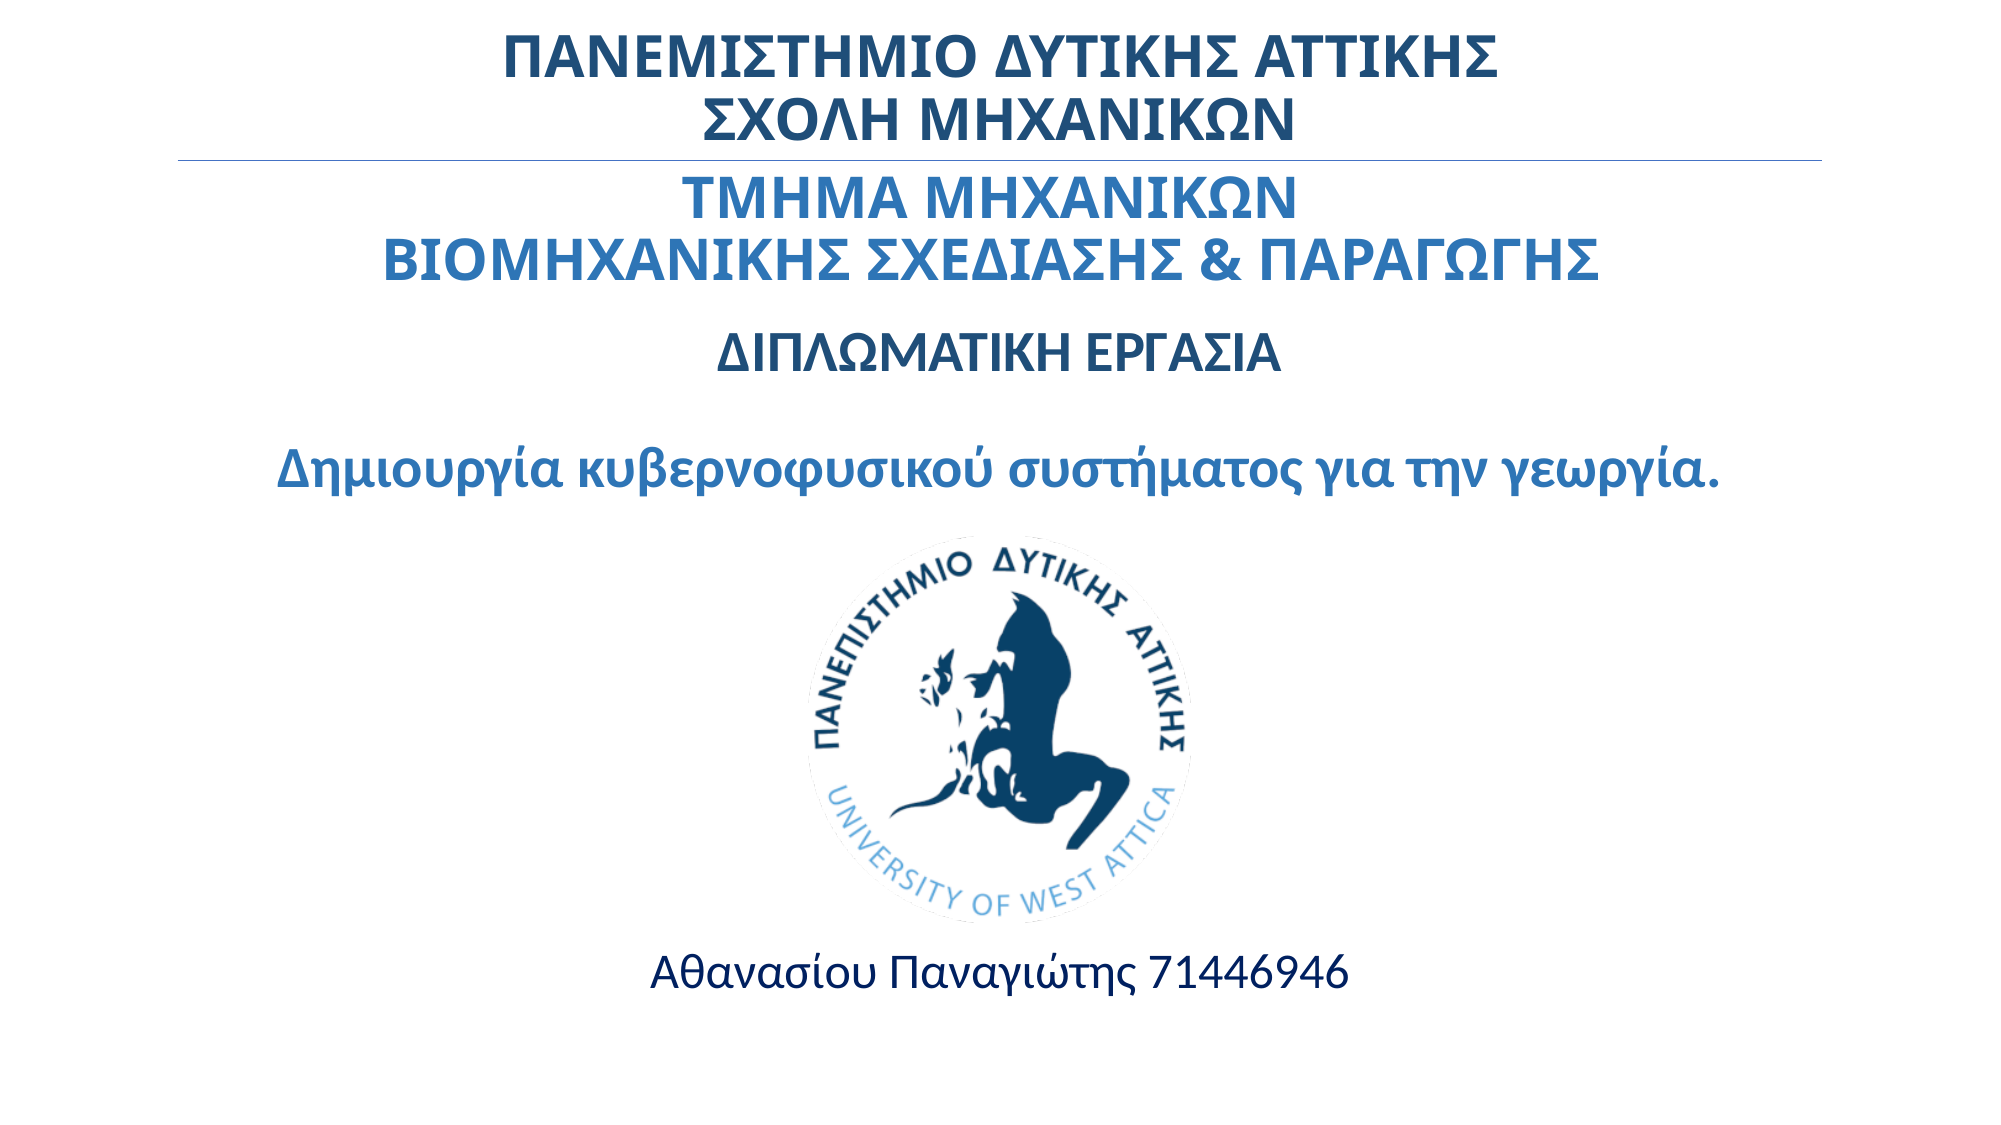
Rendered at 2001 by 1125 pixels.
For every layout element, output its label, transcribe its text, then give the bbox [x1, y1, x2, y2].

table_cell Δημιουργία κυβερνοφυσικού συστήματος για την γεωργία. [0, 444, 2000, 561]
text_box ΤΜΗΜΑ ΜΗΧΑΝΙΚΩΝ ΒΙΟΜΗΧΑΝΙΚΗΣ ΣΧΕΔΙΑΣΗΣ & ΠΑΡΑΓΩΓΗΣ [168, 160, 1814, 301]
text_box ΠΑΝΕΜΙΣΤΗΜΙΟ ΔΥΤΙΚΗΣ ΑΤΤΙΚΗΣ ΣΧΟΛΗ ΜΗΧΑΝΙΚΩΝ [177, 20, 1823, 160]
table_header ΔΙΠΛΩΜΑΤΙΚΗ ΕΡΓΑΣΙΑ [0, 327, 2000, 444]
text_box Αθανασίου Παναγιώτης 71446946 [0, 931, 2000, 1067]
picture [807, 535, 1192, 924]
